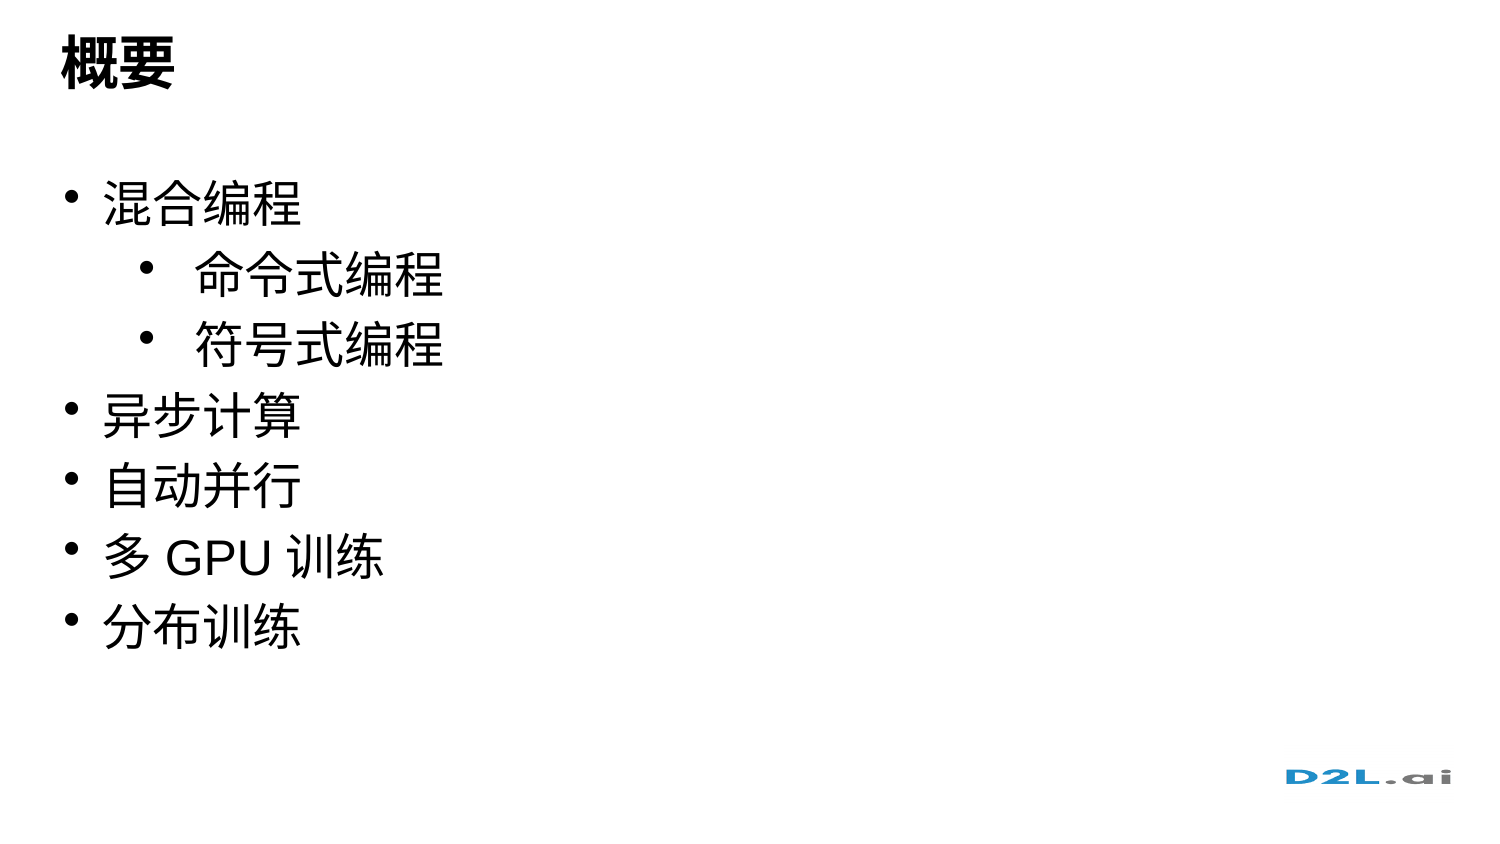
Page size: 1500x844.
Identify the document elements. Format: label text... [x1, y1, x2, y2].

list 混合编程 命令式编程 符号式编程 异步计算 自动并行 多GPU训练 分布训练 [55, 165, 1403, 750]
title 概要 [52, 18, 1400, 109]
picture [1284, 745, 1454, 806]
